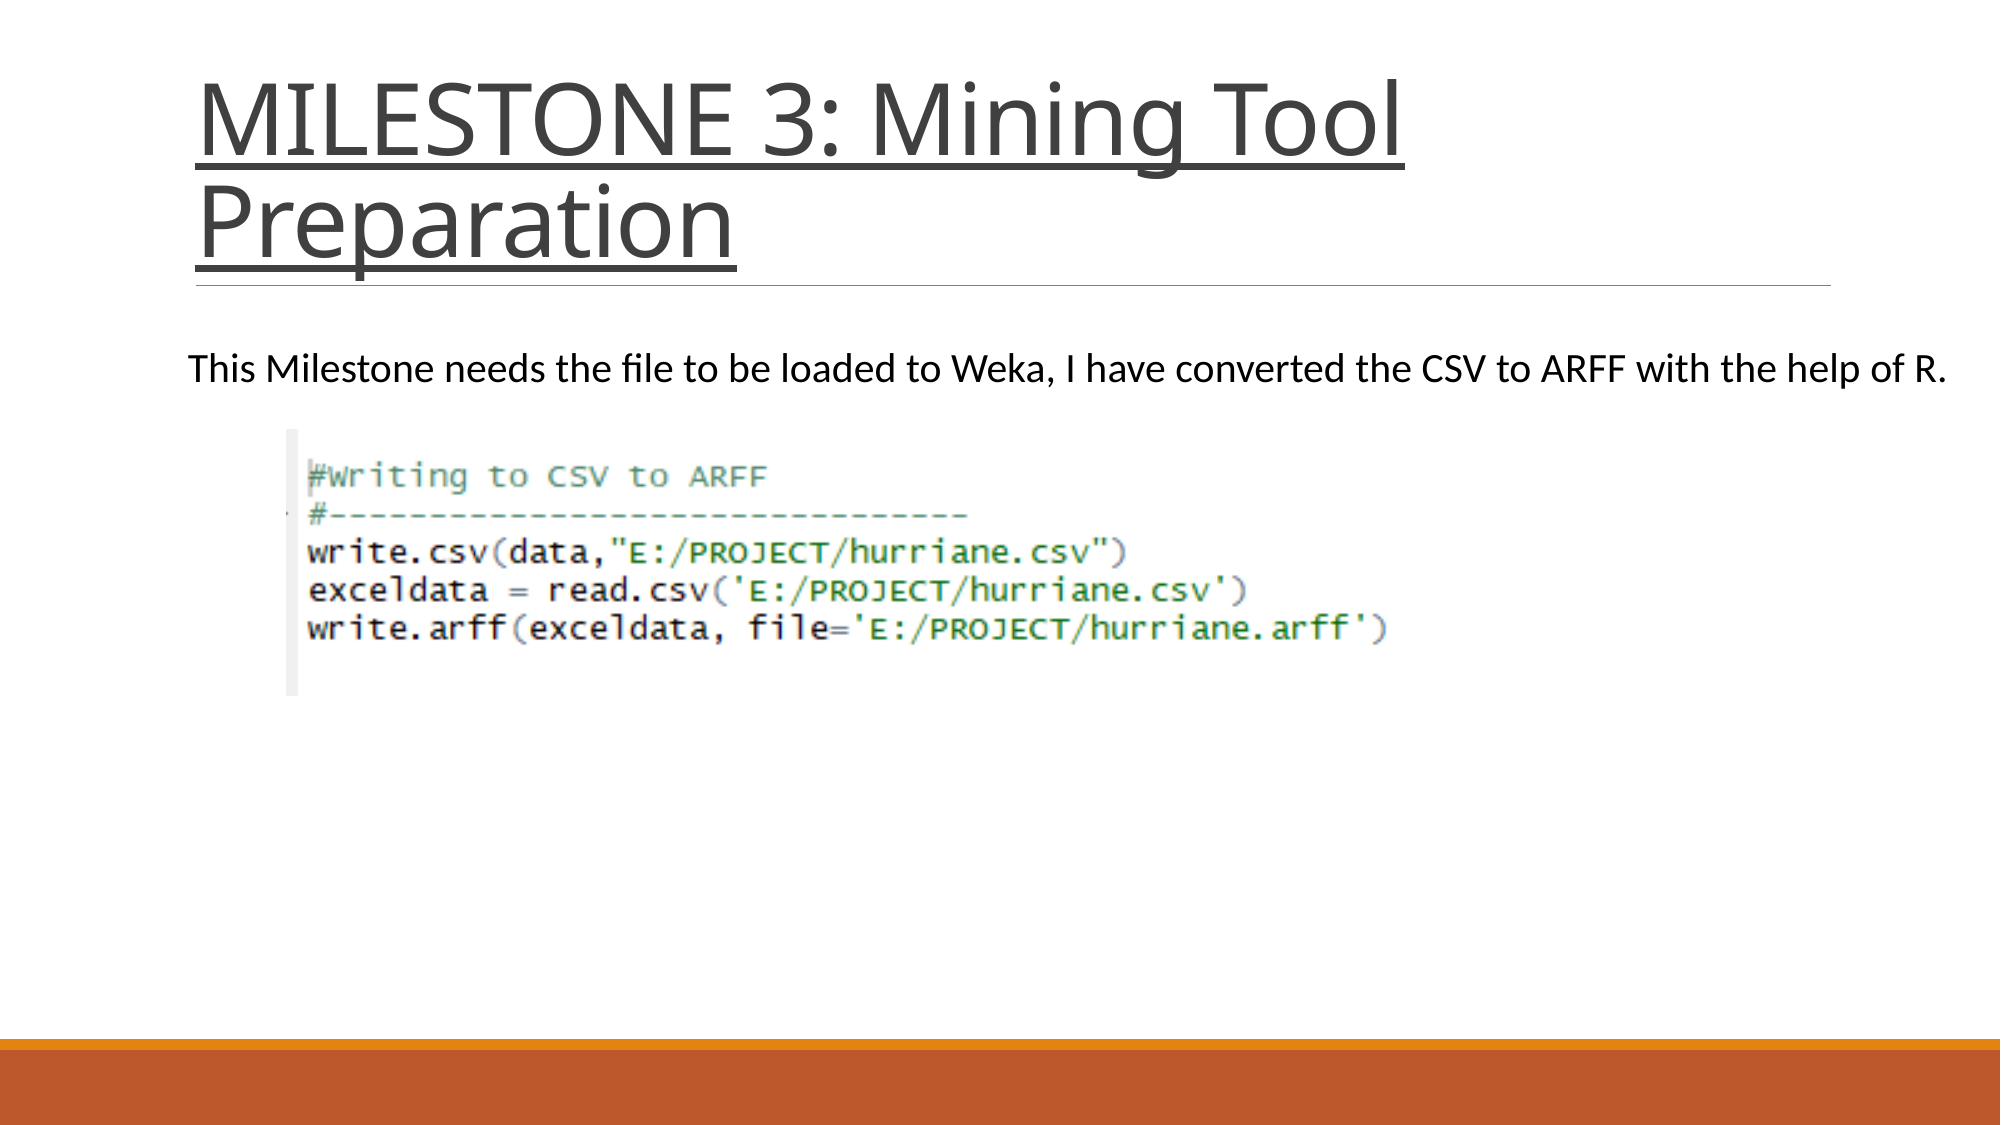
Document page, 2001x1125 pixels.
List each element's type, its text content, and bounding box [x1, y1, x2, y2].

picture [285, 429, 1409, 696]
text_box This Milestone needs the file to be loaded to Weka, I have converted the CSV to ARFF with the help of R. [172, 333, 1987, 443]
title MILESTONE 3: Mining Tool Preparation [180, 47, 1830, 285]
